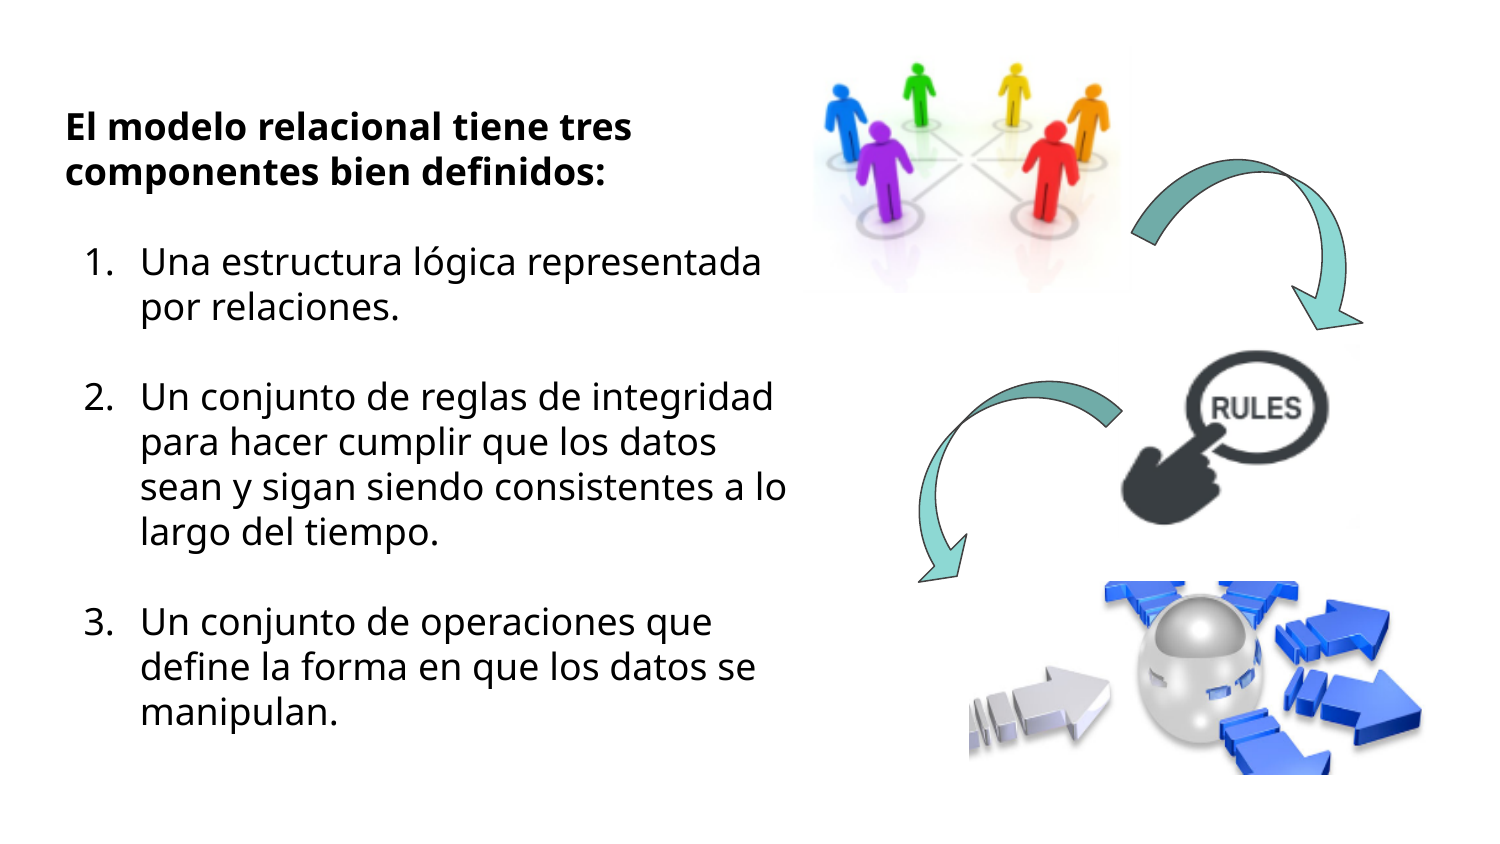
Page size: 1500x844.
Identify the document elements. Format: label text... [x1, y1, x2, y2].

text_box [918, 381, 1111, 583]
text_box [1135, 159, 1363, 330]
text_box El modelo relacional tiene tres componentes bien definidos: Una estructura lógica representada por relaciones. Un conjunto de reglas de integridad para hacer cumplir que los datos sean y sigan siendo consistentes a lo largo del tiempo. Un conjunto de operaciones que define la forma en que los datos se manipulan. [49, 88, 818, 793]
picture [802, 45, 1132, 294]
picture [1116, 336, 1360, 538]
picture [969, 581, 1428, 776]
